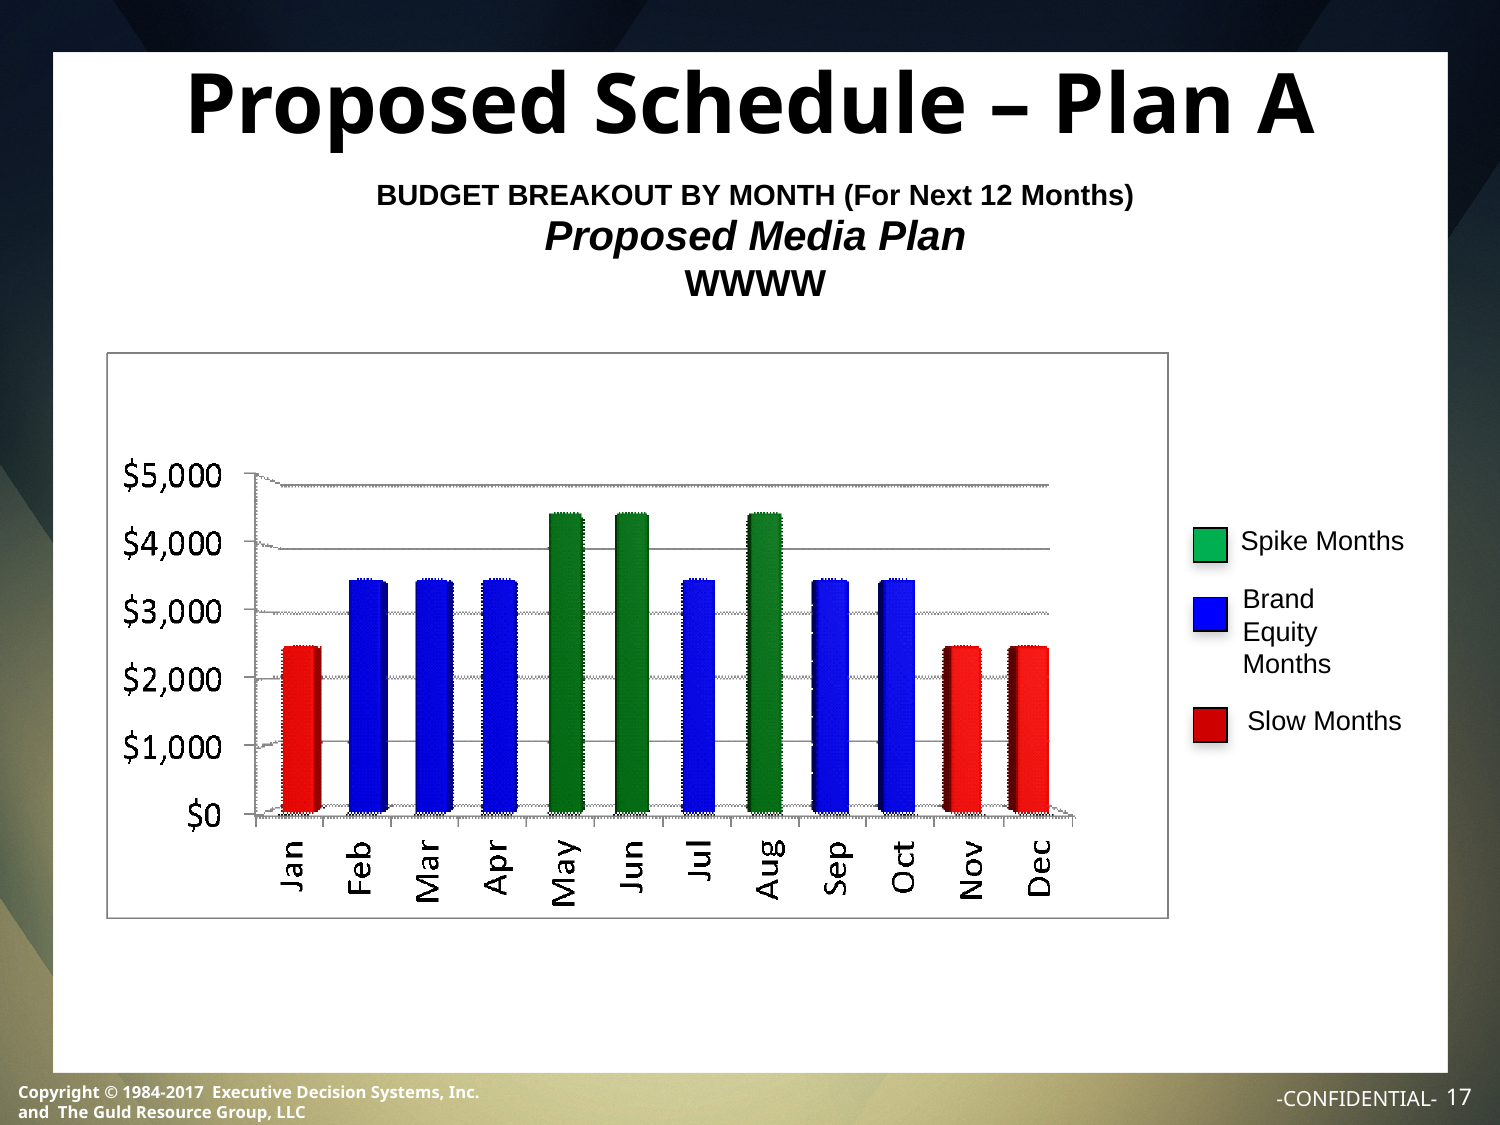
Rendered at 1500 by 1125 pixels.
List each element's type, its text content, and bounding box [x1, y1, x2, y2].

text_box Spike Months [1227, 516, 1421, 564]
text_box Brand Equity Months [1229, 575, 1396, 688]
title Proposed Schedule – Plan A [50, 50, 1450, 152]
text_box [1193, 708, 1228, 742]
text_box [1193, 597, 1228, 632]
text_box [1193, 528, 1227, 562]
text_box BUDGET BREAKOUT BY MONTH (For Next 12 Months) Proposed Media Plan [69, 179, 1442, 261]
text_box Slow Months [1233, 696, 1418, 744]
text_box ‹#› [1424, 1074, 1488, 1125]
text_box WWWW [69, 261, 1442, 306]
picture [0, 0, 1500, 1125]
